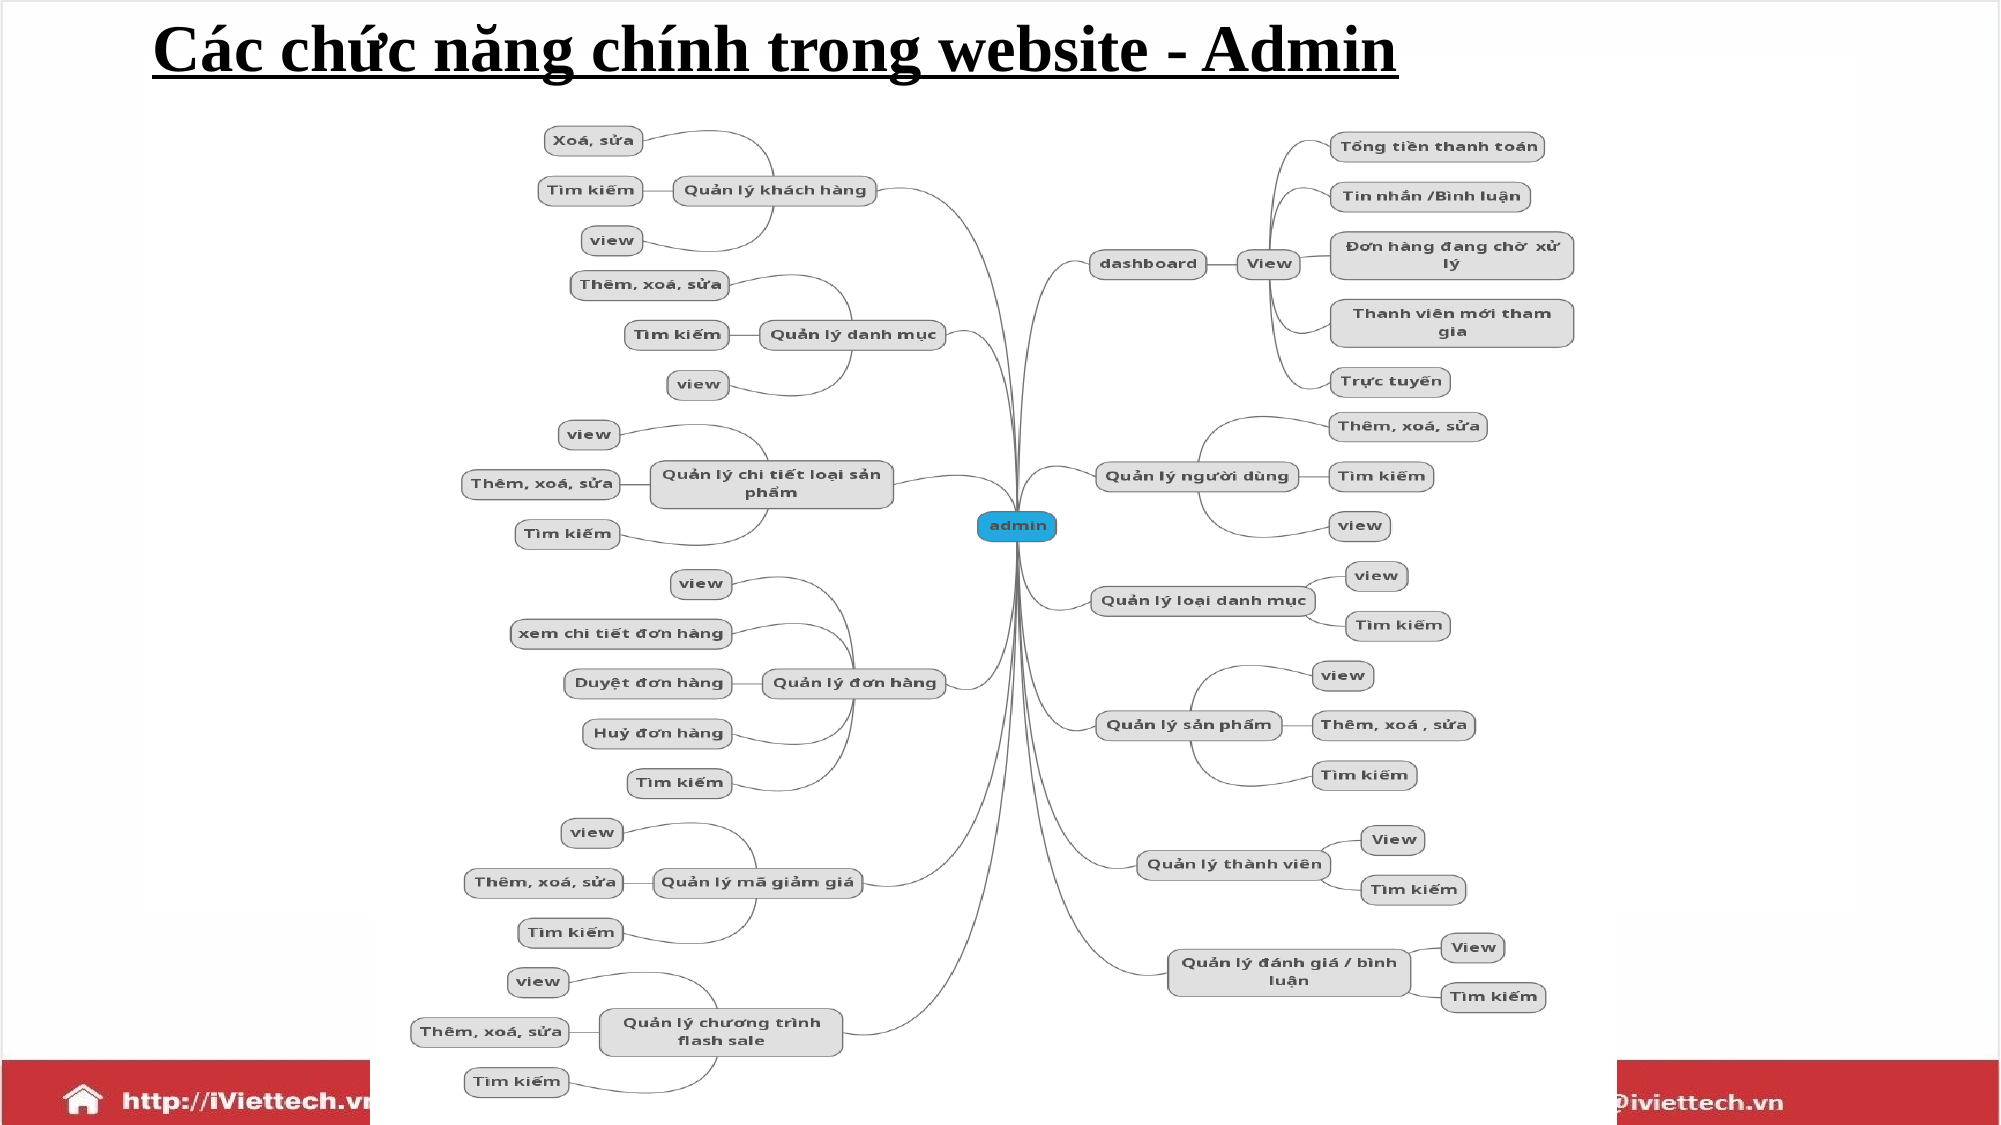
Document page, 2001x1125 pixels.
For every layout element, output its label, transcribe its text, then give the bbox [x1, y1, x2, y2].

title Các chức năng chính trong website - Admin [137, 0, 1863, 100]
picture [0, 0, 2001, 1125]
